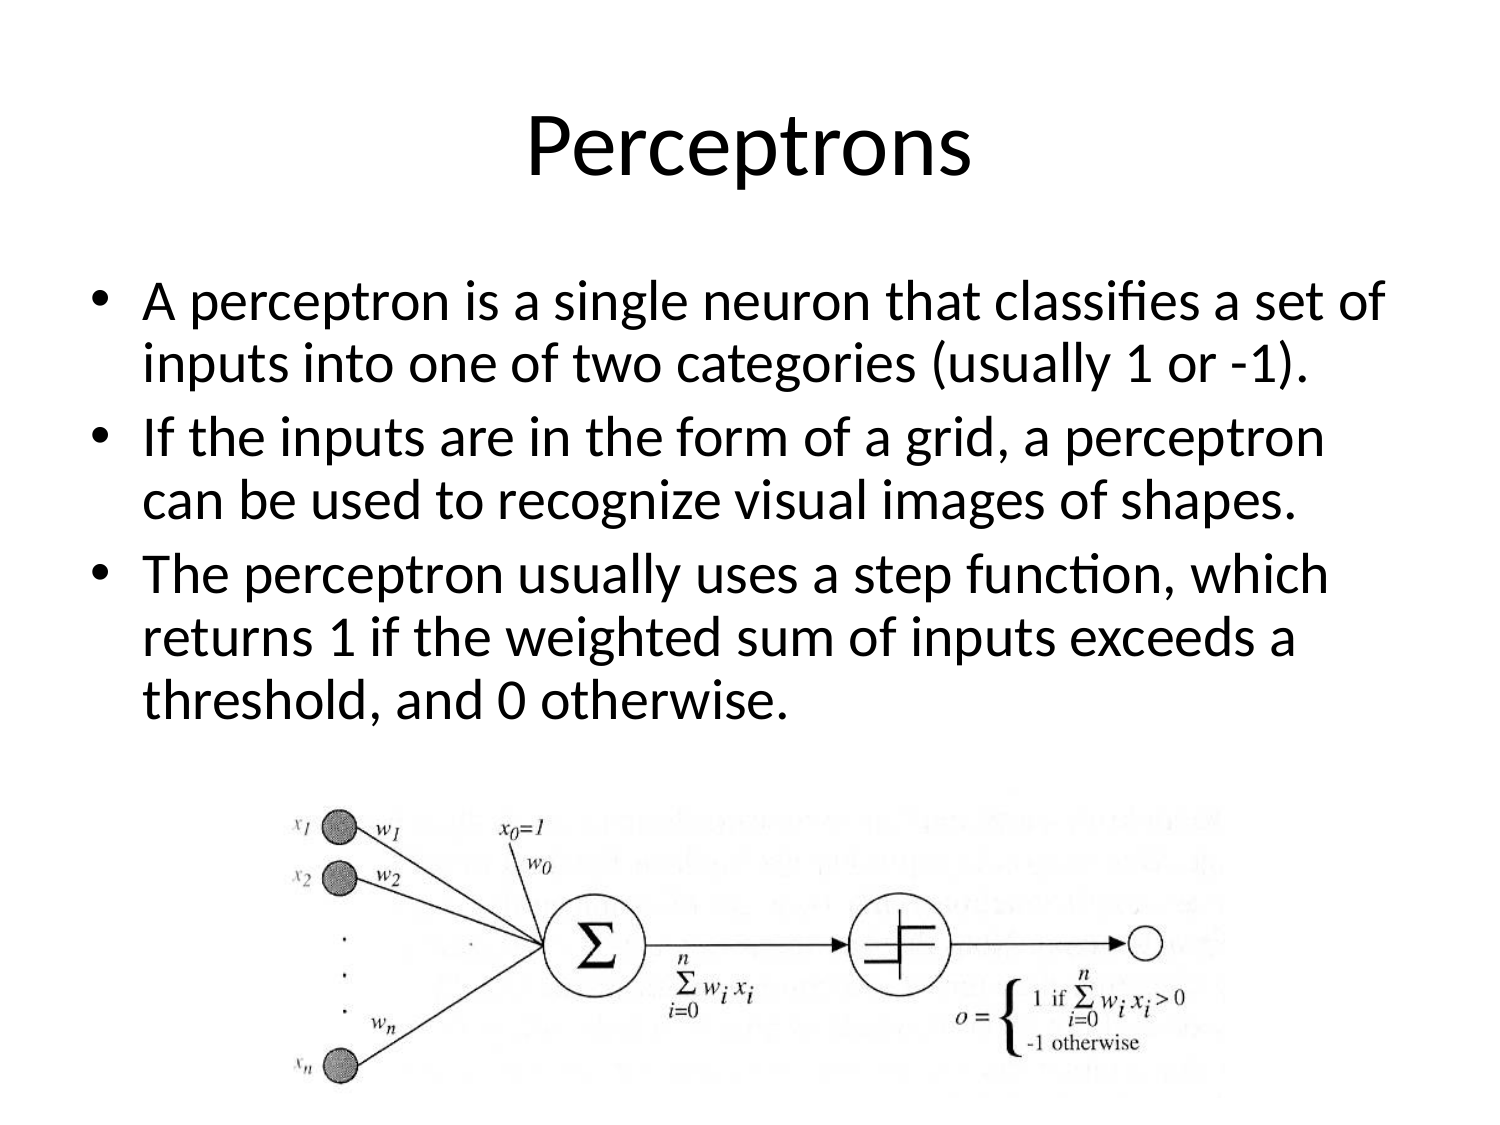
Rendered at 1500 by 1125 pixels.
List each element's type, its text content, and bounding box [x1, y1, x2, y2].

title Perceptrons [75, 45, 1425, 233]
list A perceptron is a single neuron that classifies a set of inputs into one of two categories (usually 1 or -1). If the inputs are in the form of a grid, a perceptron can be used to recognize visual images of shapes. The perceptron usually uses a step function, which returns 1 if the weighted sum of inputs exceeds a threshold, and 0 otherwise. [75, 262, 1425, 788]
picture [274, 787, 1226, 1098]
